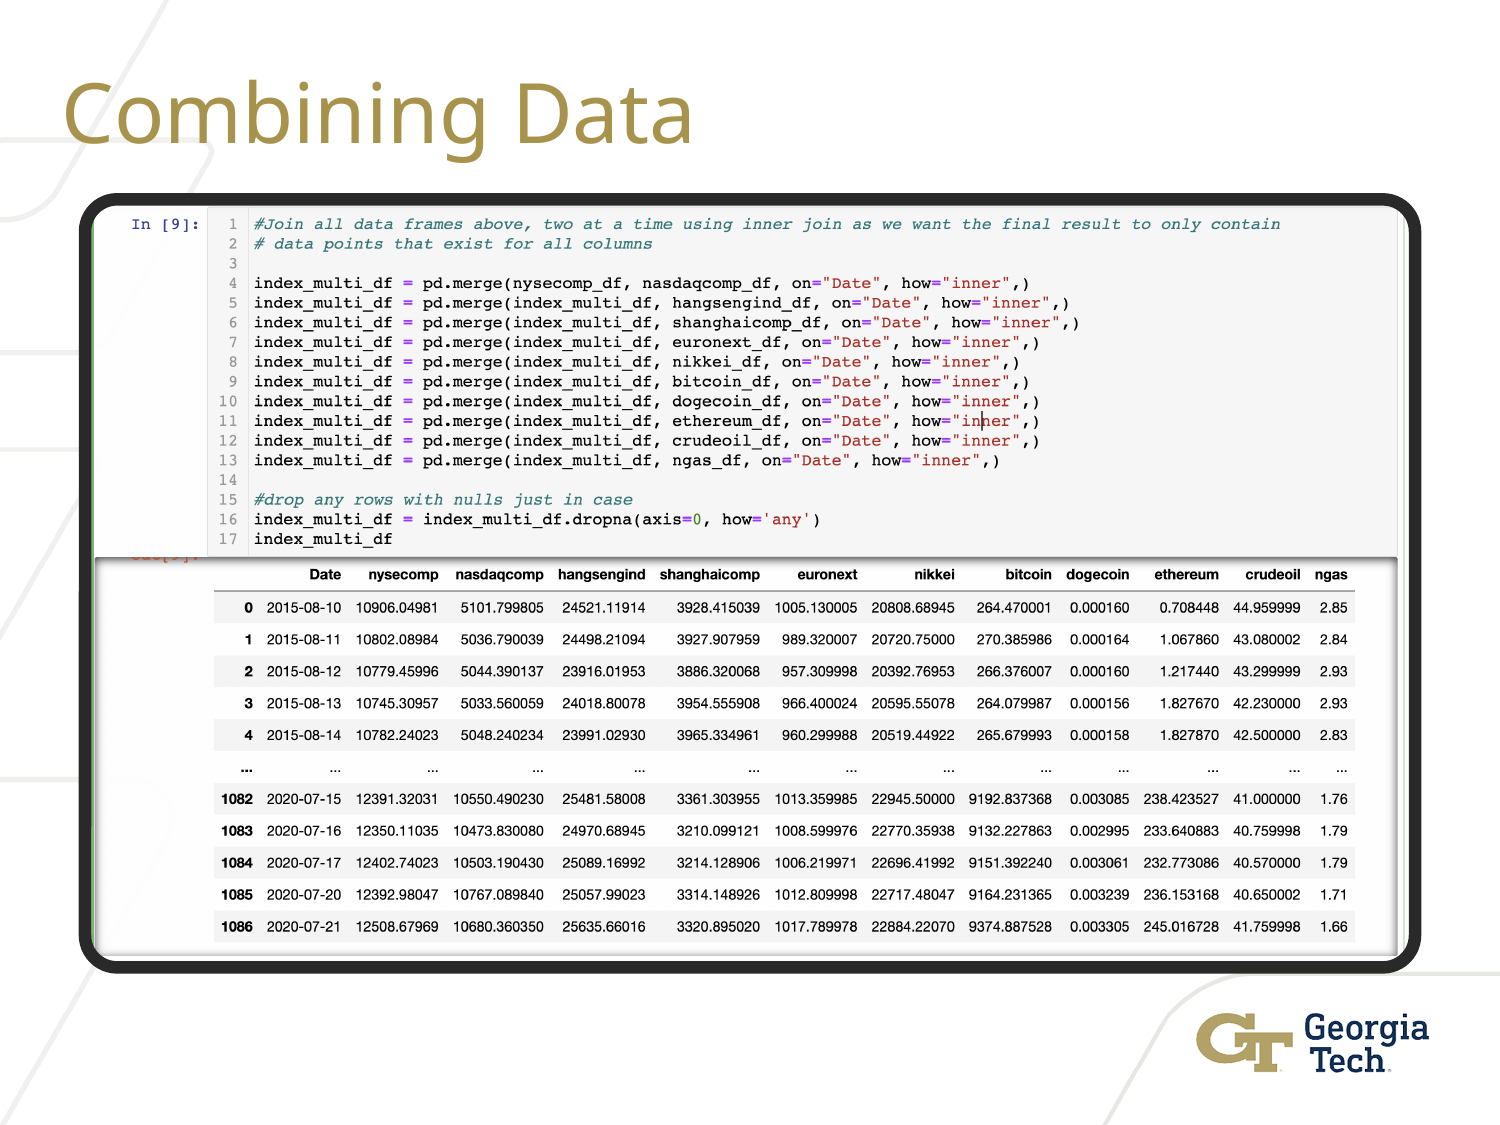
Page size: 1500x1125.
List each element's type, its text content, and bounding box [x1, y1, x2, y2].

title Combining Data [46, 32, 1315, 200]
picture [0, 0, 1500, 1125]
